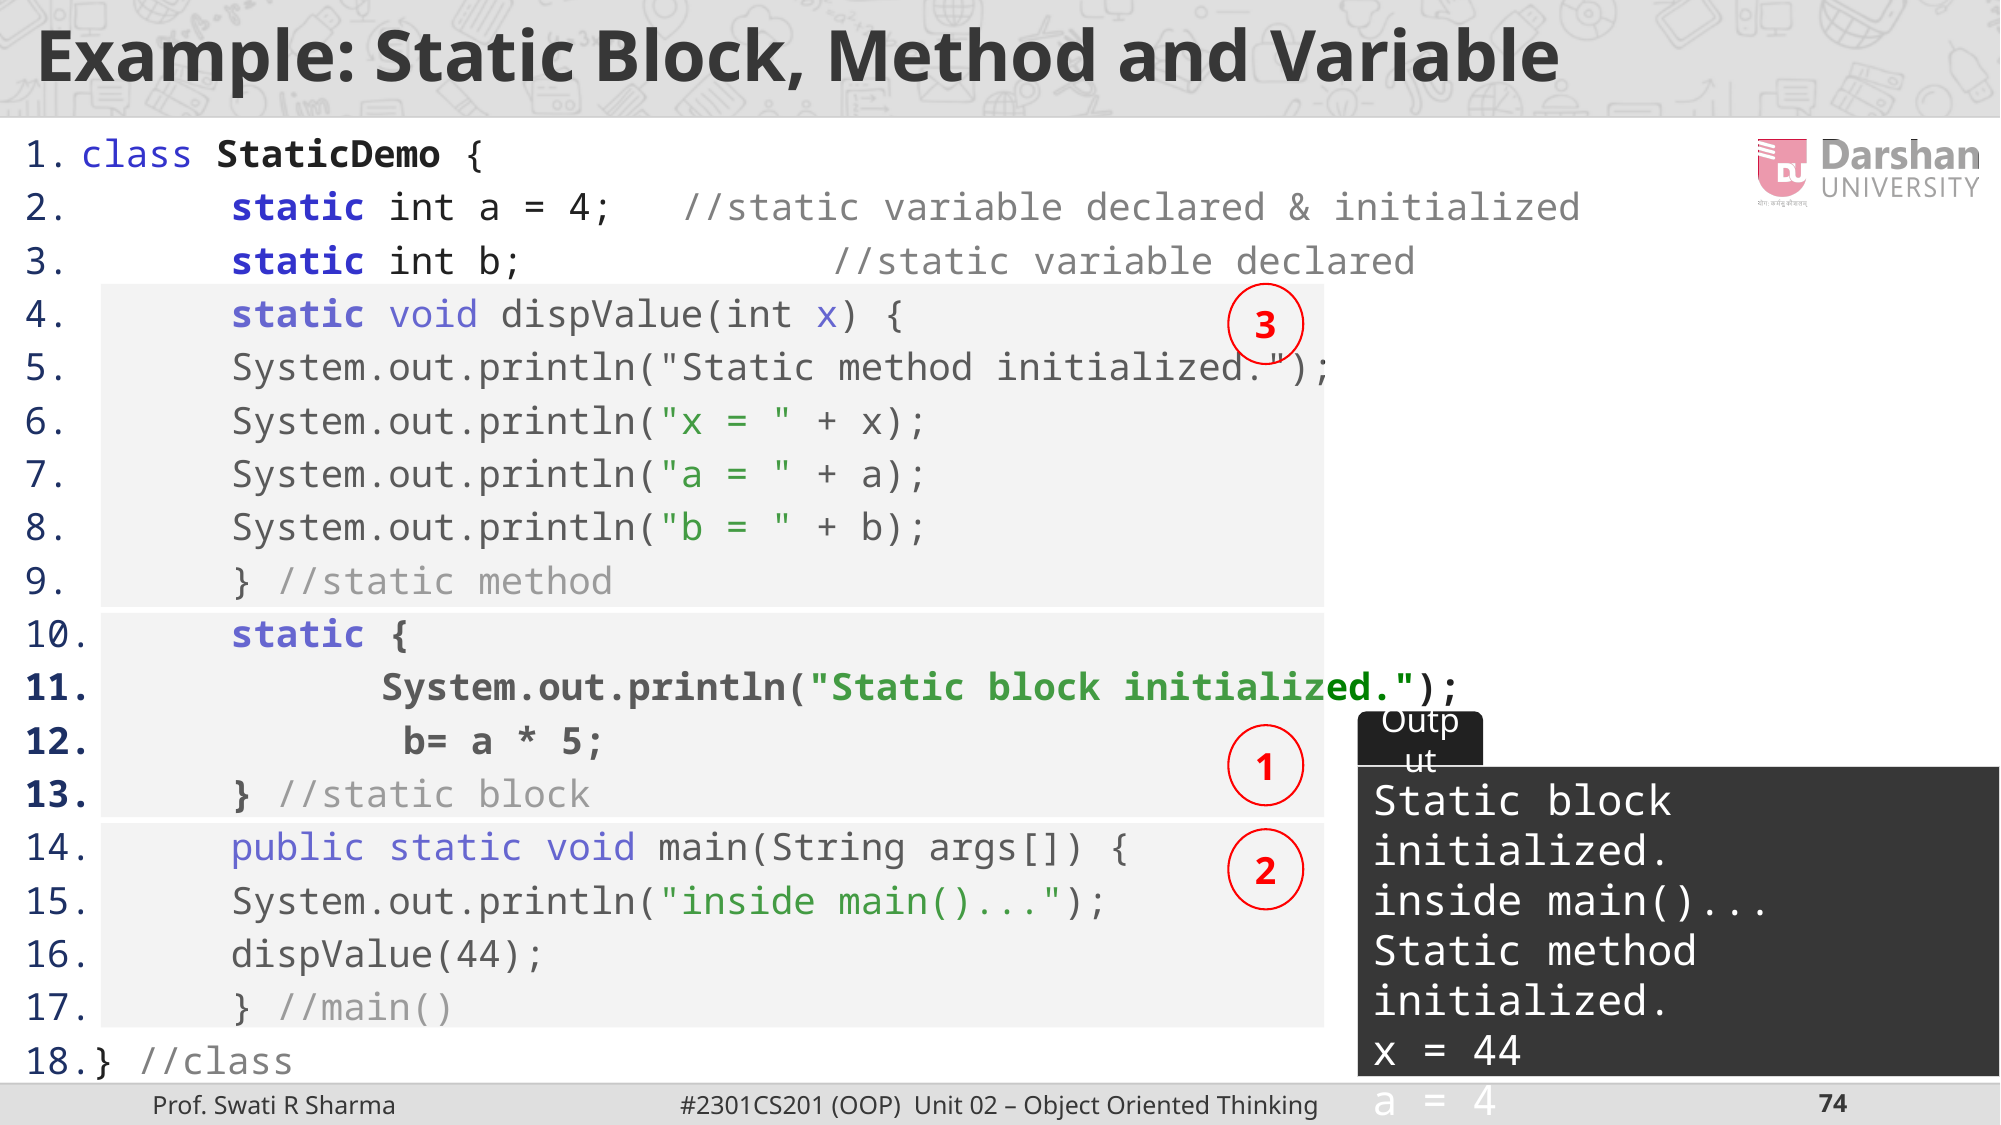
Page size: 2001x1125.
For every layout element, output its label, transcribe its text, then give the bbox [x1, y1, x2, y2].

list class StaticDemo { static int a = 4; //static variable declared & initialized static int b; //static variable declared static void dispValue(int x) { System.out.println("Static method initialized."); System.out.println("x = " + x); System.out.println("a = " + a); System.out.println("b = " + b); } //static method static { System.out.println("Static block initialized."); b= a * 5; } //static block public static void main(String args[]) { System.out.println("inside main()..."); dispValue(44); } //main() } //class [9, 122, 1967, 1096]
text_box A [1967, 139, 1979, 207]
text_box [100, 822, 1325, 1028]
text_box Output [1356, 710, 1485, 767]
text_box Static block initialized. inside main()... Static method initialized. x = 44 a = 4 b = 20 [1357, 766, 2000, 1077]
text_box 2 [1227, 828, 1305, 911]
text_box [100, 283, 1325, 608]
text_box 3 [1227, 282, 1305, 366]
title Example: Static Block, Method and Variable [0, 0, 2000, 117]
text_box 1 [1227, 724, 1305, 807]
text_box [100, 612, 1325, 818]
